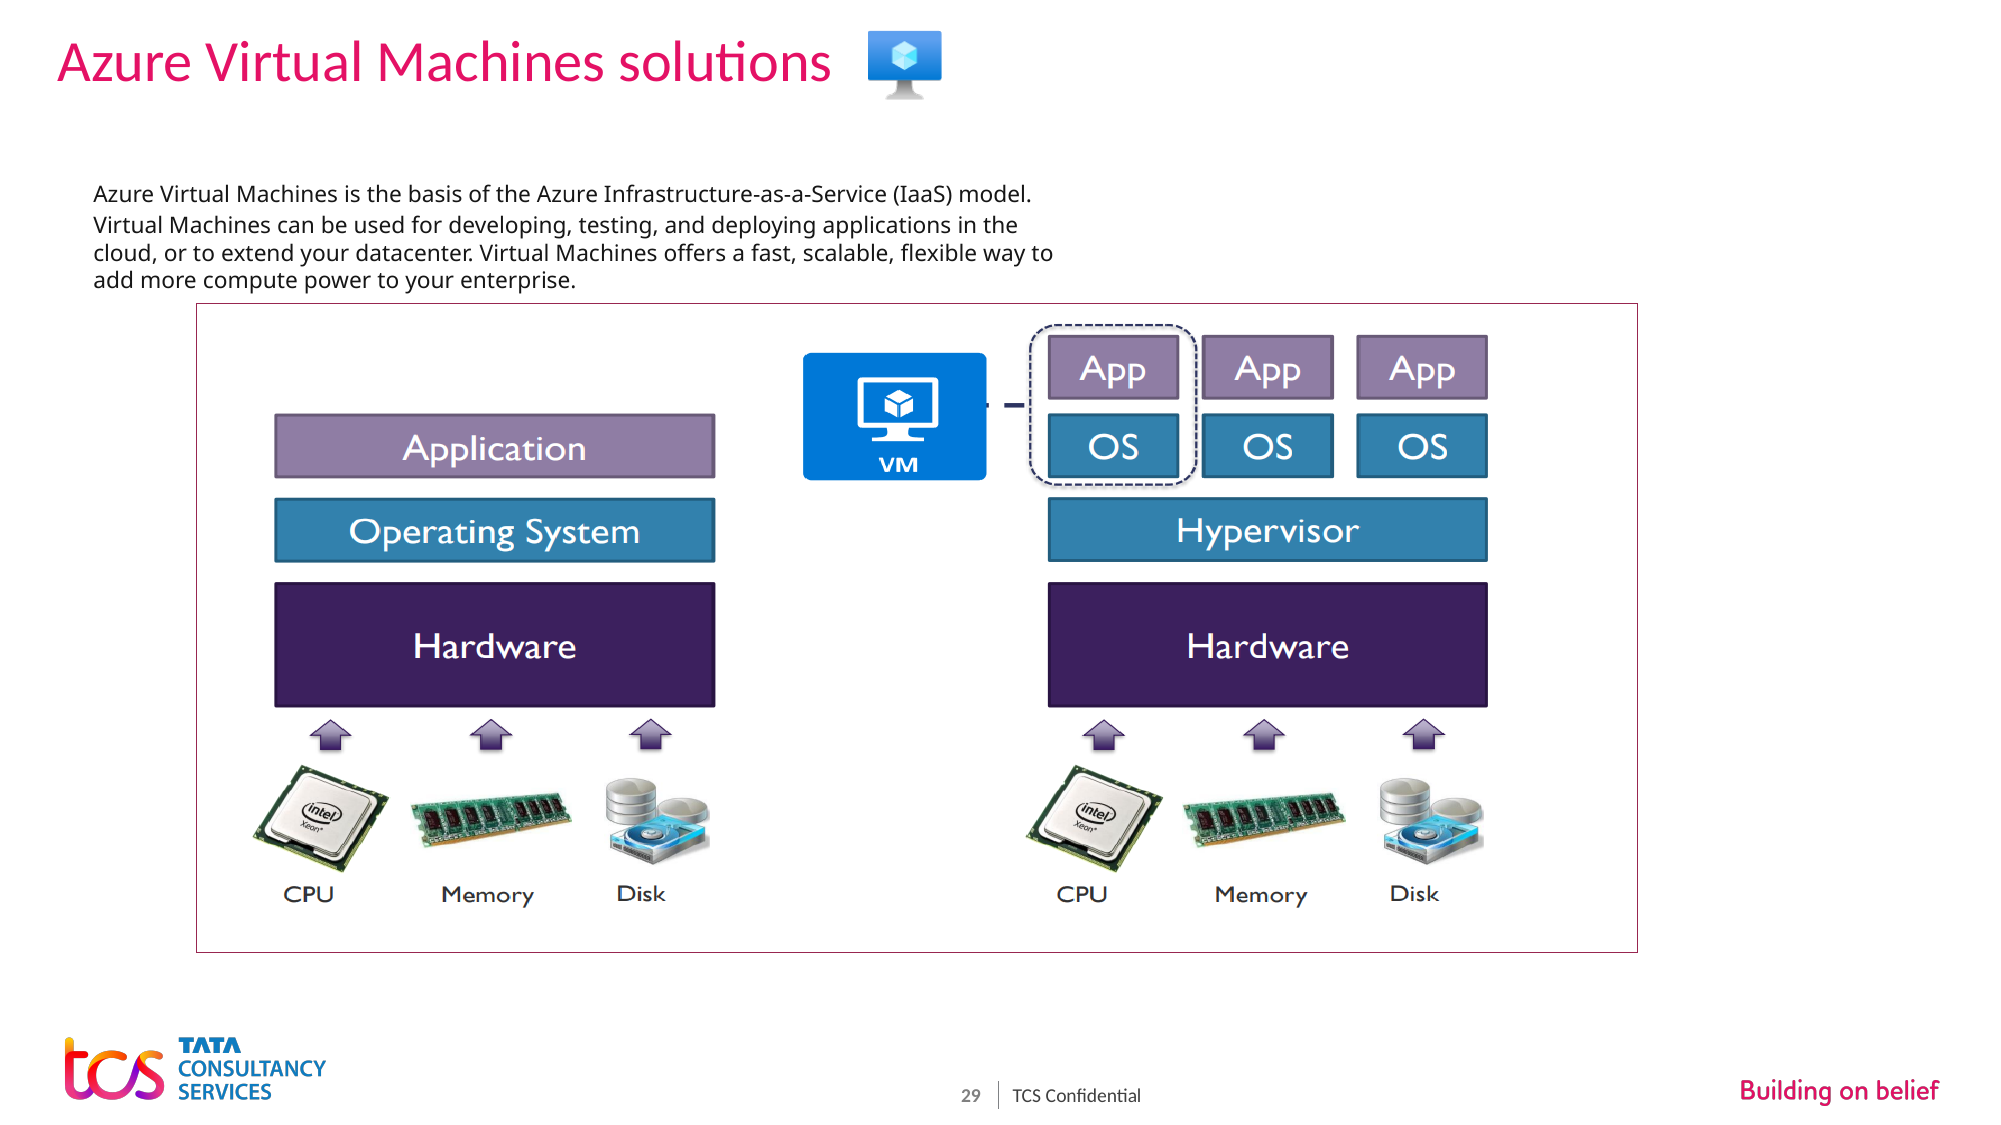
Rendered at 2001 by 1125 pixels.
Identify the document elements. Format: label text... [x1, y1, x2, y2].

text_box Azure Virtual Machines is the basis of the Azure Infrastructure-as-a-Service (IaaS) model. Virtual Machines can be used for developing, testing, and deploying applications in the cloud, or to extend your datacenter. Virtual Machines offers a fast, scalable, flexible way to add more compute power to your enterprise. [78, 172, 1079, 301]
footer TCS Confidential [1002, 1081, 1413, 1109]
title Azure Virtual Machines solutions [42, 23, 1768, 145]
picture [1741, 1079, 1940, 1106]
picture [868, 30, 942, 104]
picture [196, 303, 1638, 953]
picture [64, 1036, 326, 1102]
